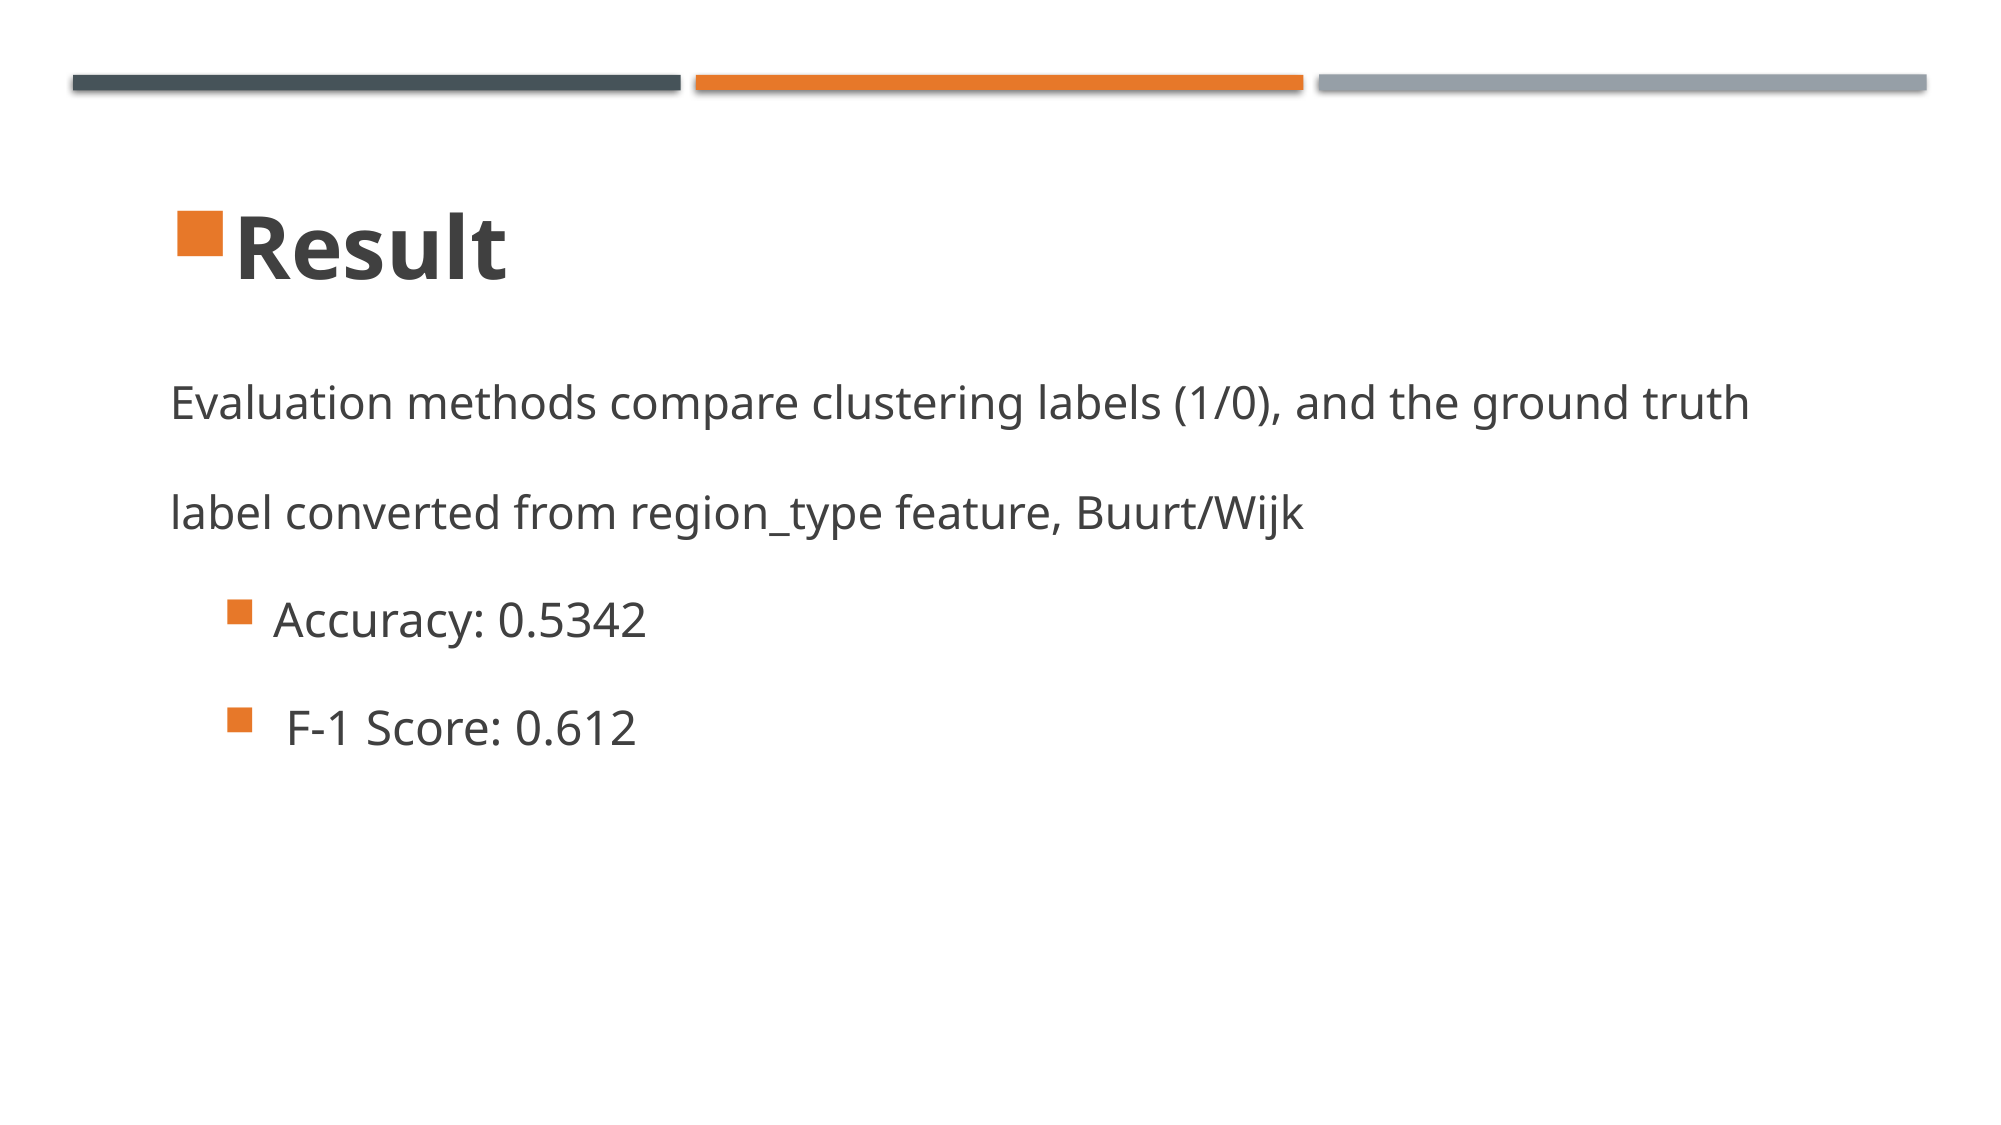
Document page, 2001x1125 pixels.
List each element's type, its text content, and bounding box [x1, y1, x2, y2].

list Result Evaluation methods compare clustering labels (1/0), and the ground truth label converted from region_type feature, Buurt/Wijk Accuracy: 0.5342 F-1 Score: 0.612 [154, 0, 1786, 860]
